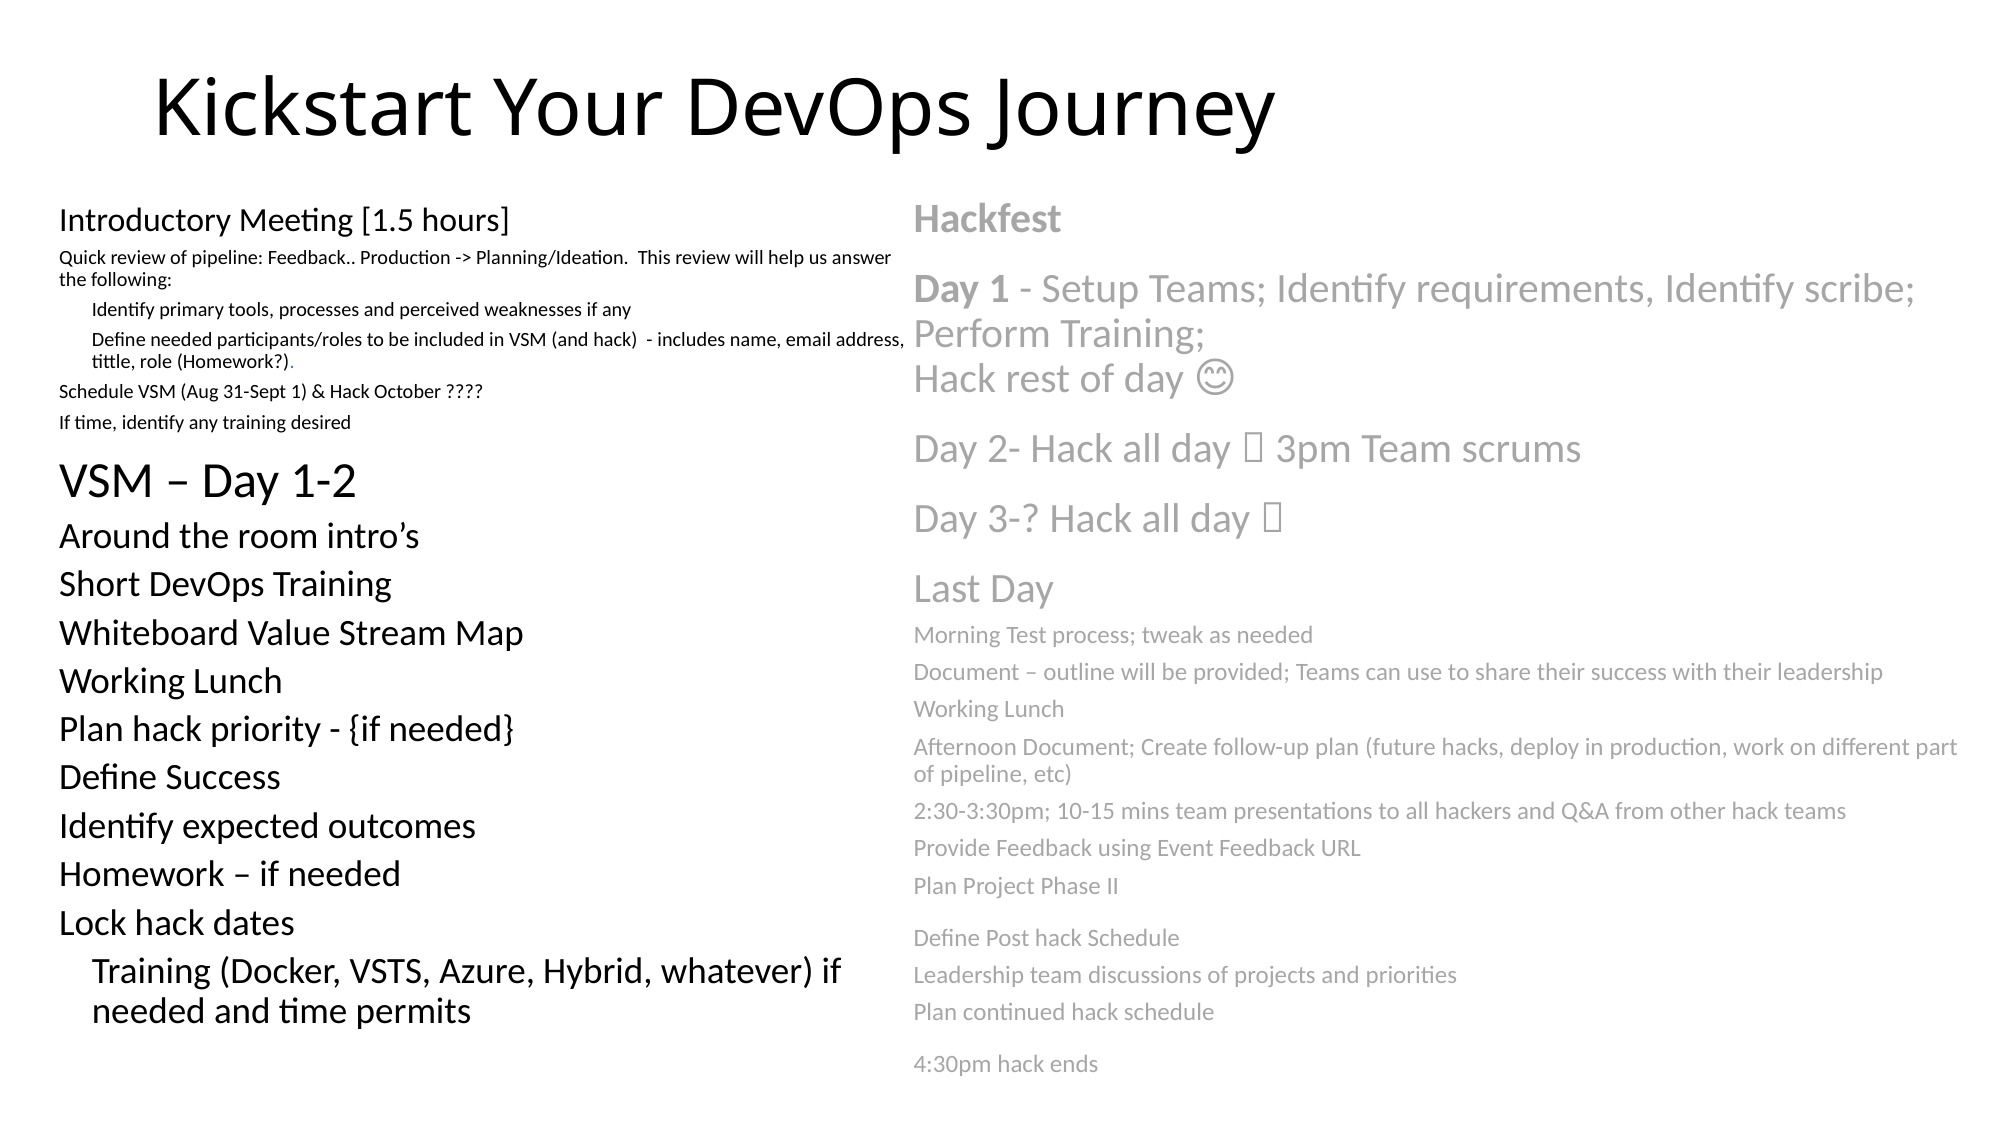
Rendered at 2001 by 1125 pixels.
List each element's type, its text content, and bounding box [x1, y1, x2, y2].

list Hackfest Day 1 - Setup Teams; Identify requirements, Identify scribe; Perform Training; Hack rest of day 😊 Day 2- Hack all day  3pm Team scrums Day 3-? Hack all day  Last Day Morning Test process; tweak as needed Document – outline will be provided; Teams can use to share their success with their leadership Working Lunch Afternoon Document; Create follow-up plan (future hacks, deploy in production, work on different part of pipeline, etc) 2:30-3:30pm; 10-15 mins team presentations to all hackers and Q&A from other hack teams Provide Feedback using Event Feedback URL Plan Project Phase II Define Post hack Schedule Leadership team discussions of projects and priorities Plan continued hack schedule 4:30pm hack ends [898, 188, 1979, 1125]
list Introductory Meeting [1.5 hours] Quick review of pipeline: Feedback.. Production -> Planning/Ideation. This review will help us answer the following: Identify primary tools, processes and perceived weaknesses if any Define needed participants/roles to be included in VSM (and hack) - includes name, email address, tittle, role (Homework?). Schedule VSM (Aug 31-Sept 1) & Hack October ???? If time, identify any training desired VSM – Day 1-2 Around the room intro’s Short DevOps Training Whiteboard Value Stream Map Working Lunch Plan hack priority - {if needed} Define Success Identify expected outcomes Homework – if needed Lock hack dates Training (Docker, VSTS, Azure, Hybrid, whatever) if needed and time permits [44, 195, 898, 1044]
title Kickstart Your DevOps Journey [137, 59, 1863, 161]
